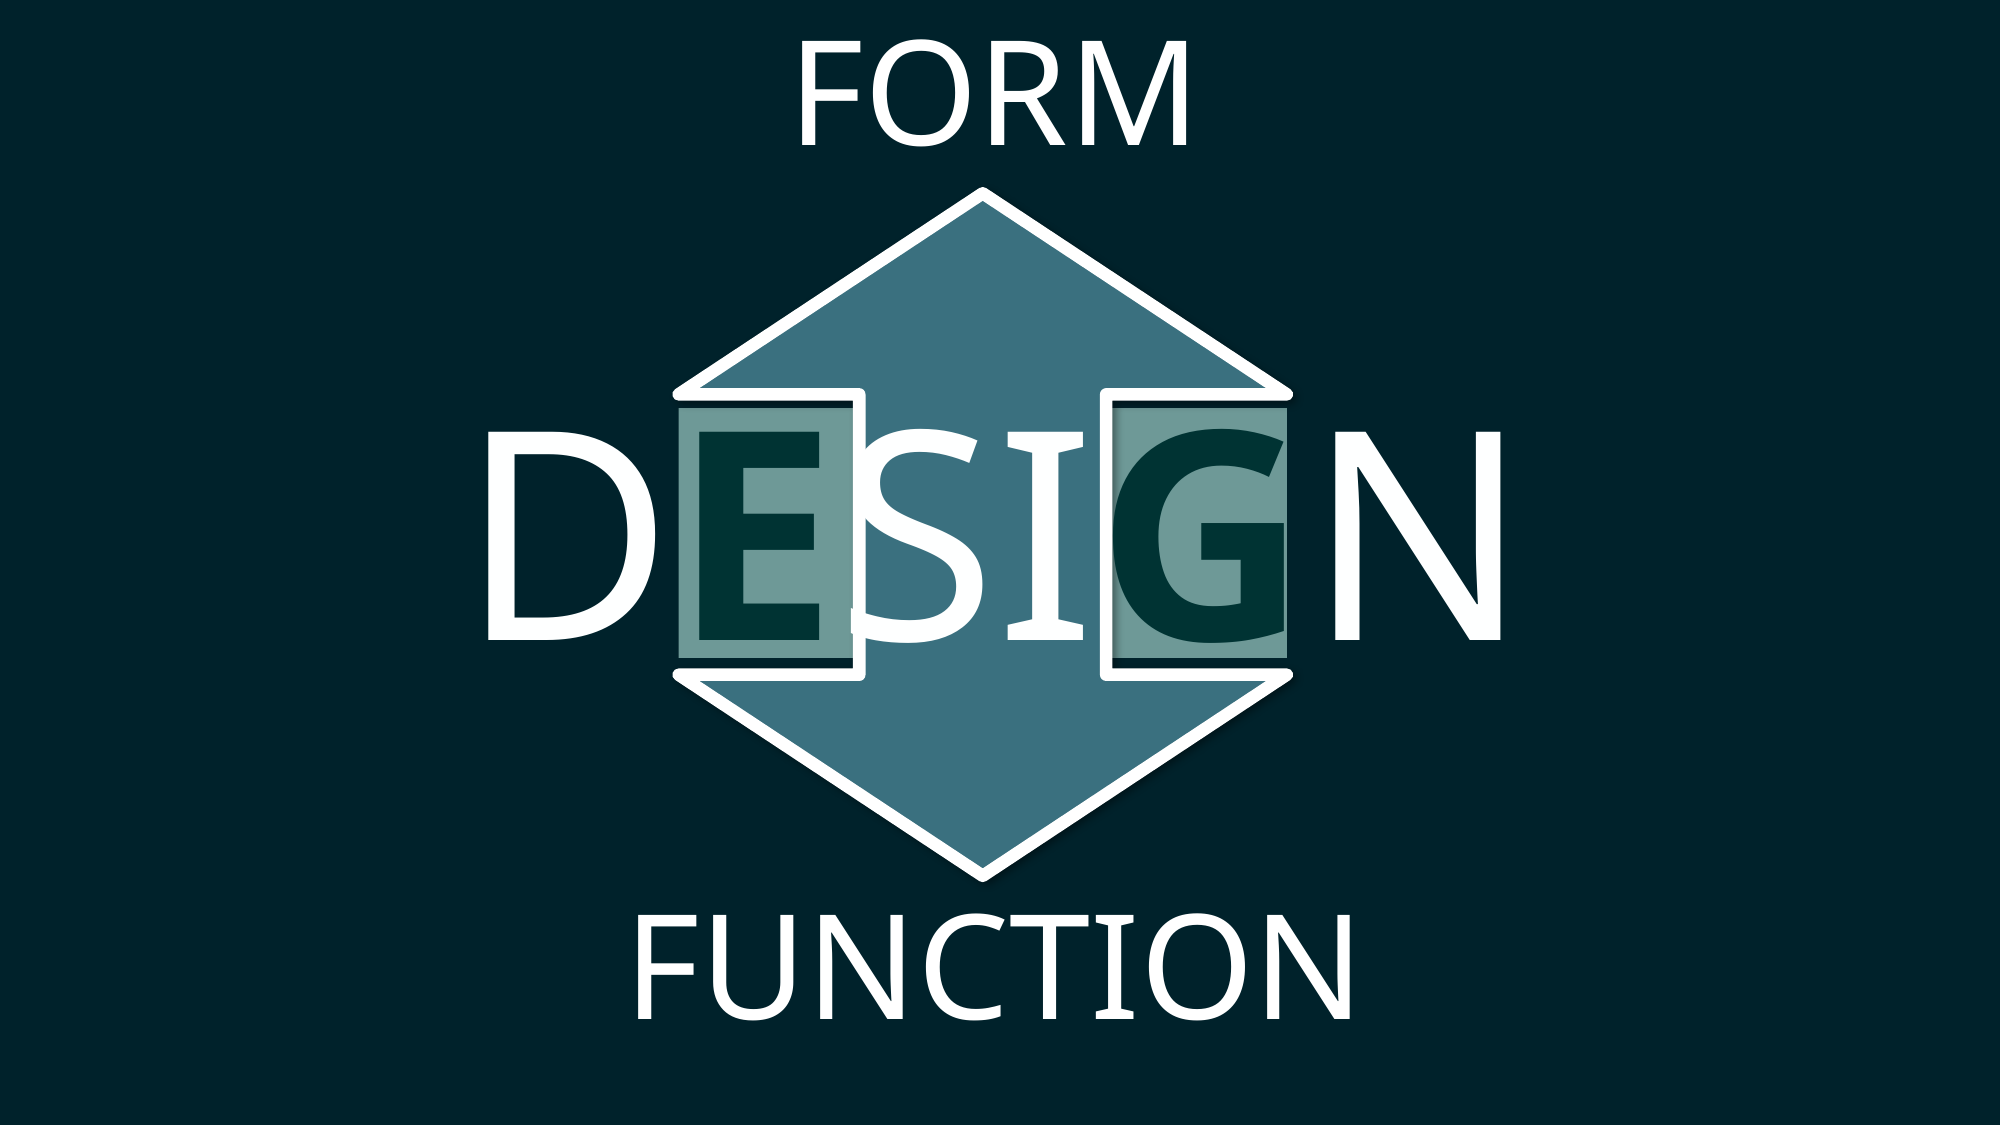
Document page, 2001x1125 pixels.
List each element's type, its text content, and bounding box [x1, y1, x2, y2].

text_box FORM DESIGN FUNCTION [183, 0, 1806, 1057]
